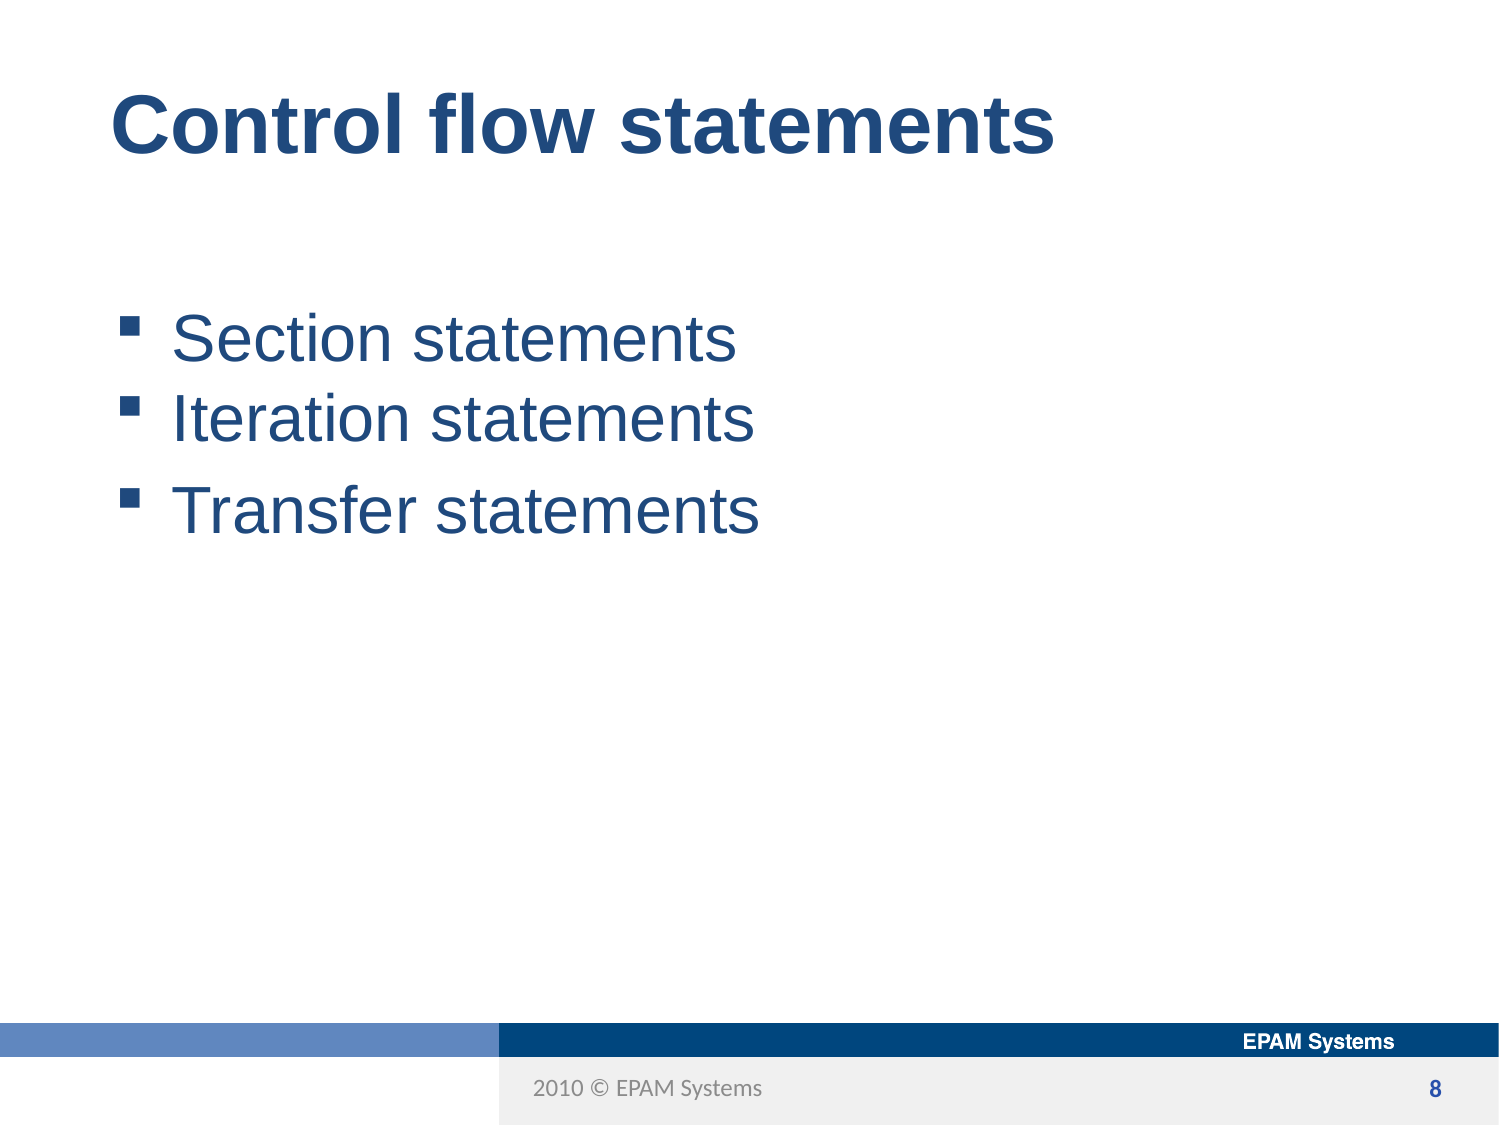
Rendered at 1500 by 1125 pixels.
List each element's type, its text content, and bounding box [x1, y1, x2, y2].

list Control flow statements [49, 62, 1500, 176]
text_box Section statements Iteration statements Transfer statements [99, 287, 1150, 555]
